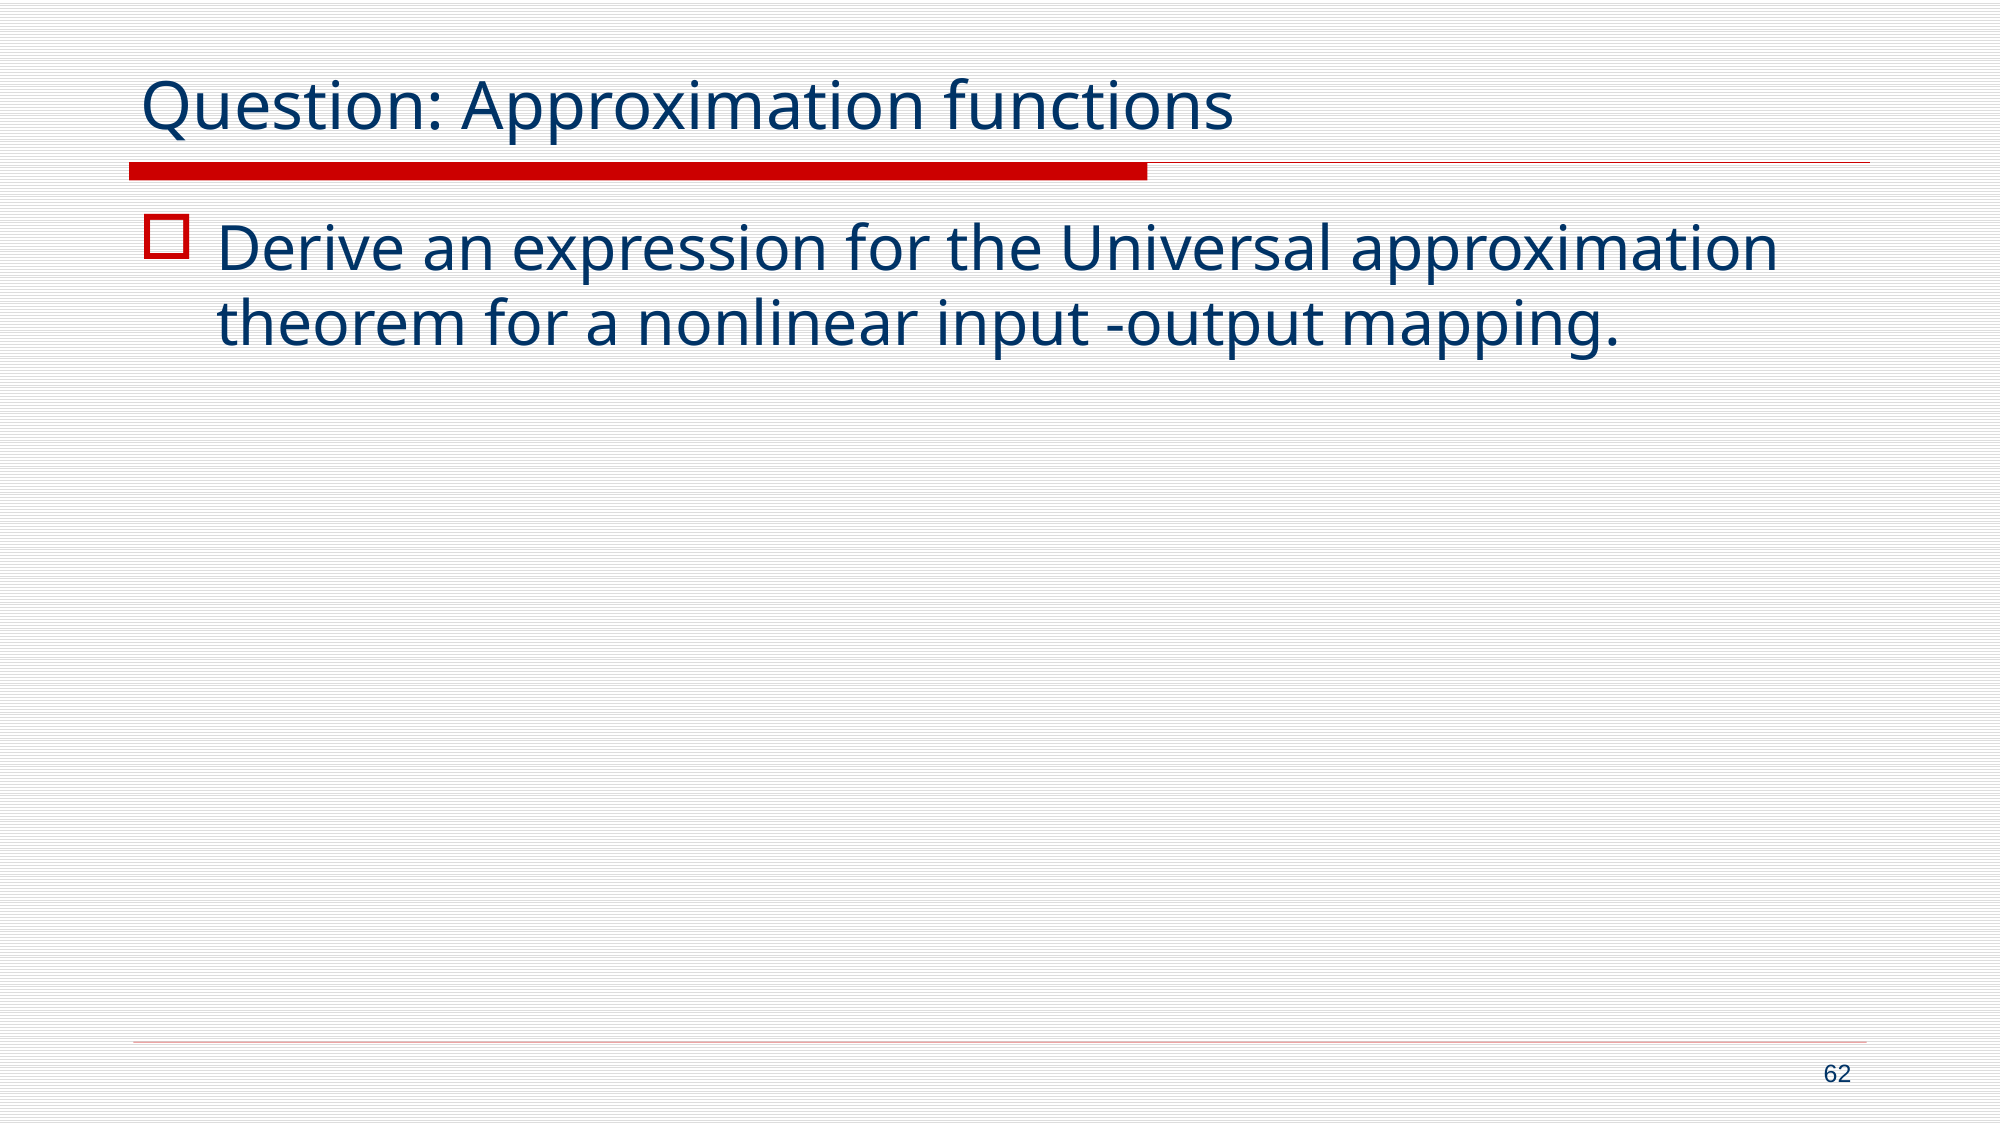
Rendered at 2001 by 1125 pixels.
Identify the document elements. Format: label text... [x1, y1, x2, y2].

list Derive an expression for the Universal approximation theorem for a nonlinear input -output mapping. [123, 200, 1874, 1025]
slide_number 62 [1433, 1049, 1867, 1103]
title Question: Approximation functions [125, 24, 1876, 150]
